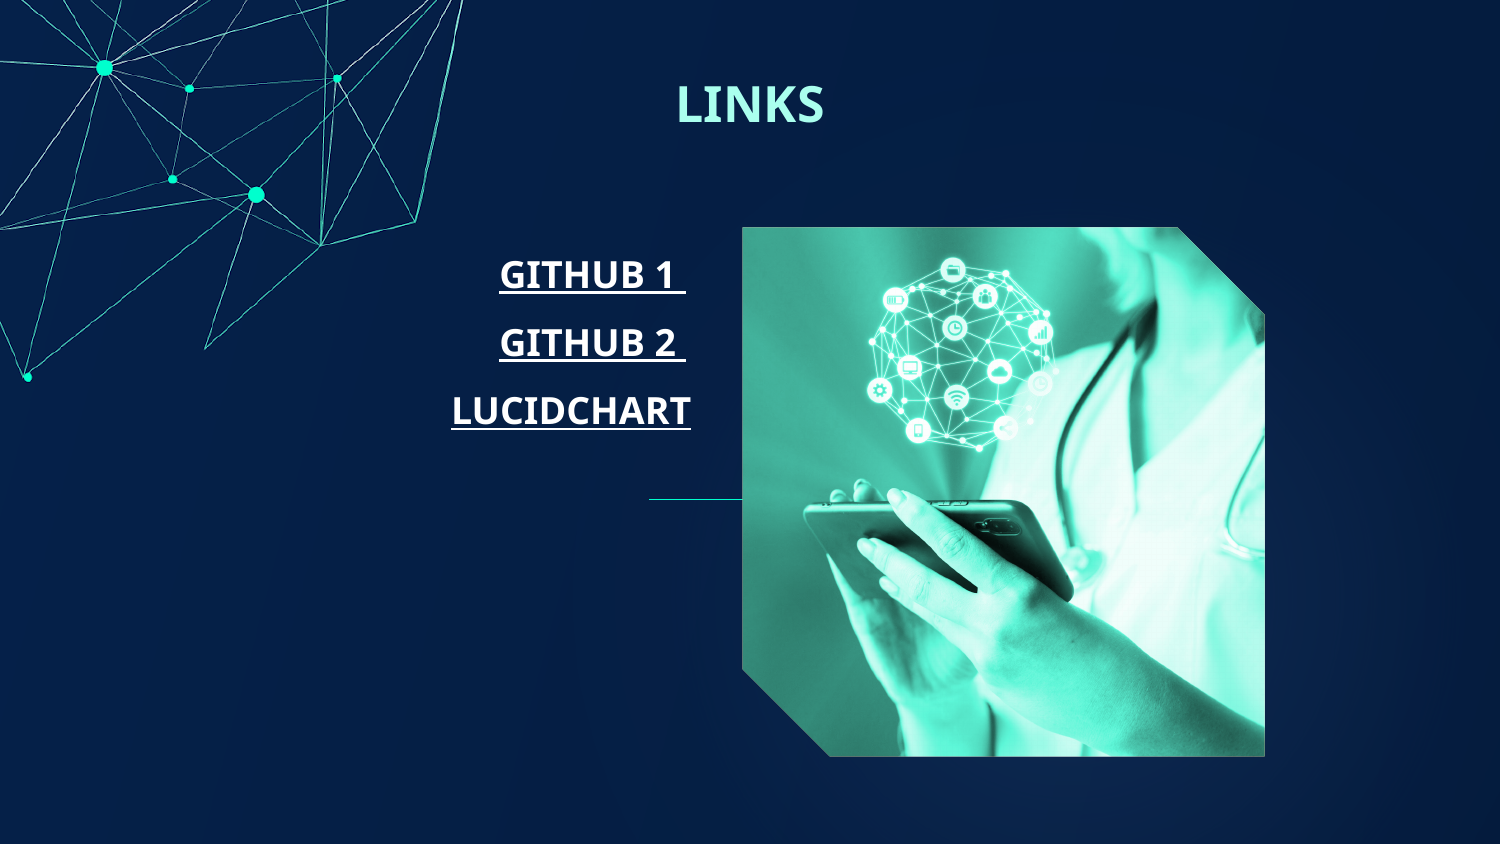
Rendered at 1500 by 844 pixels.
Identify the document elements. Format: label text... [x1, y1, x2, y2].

title LINKS [322, 57, 1178, 214]
title GITHUB 1 [262, 161, 702, 316]
picture [0, 0, 1500, 844]
text_box GITHUB 2 [262, 316, 702, 385]
text_box LUCIDCHART [267, 297, 707, 454]
